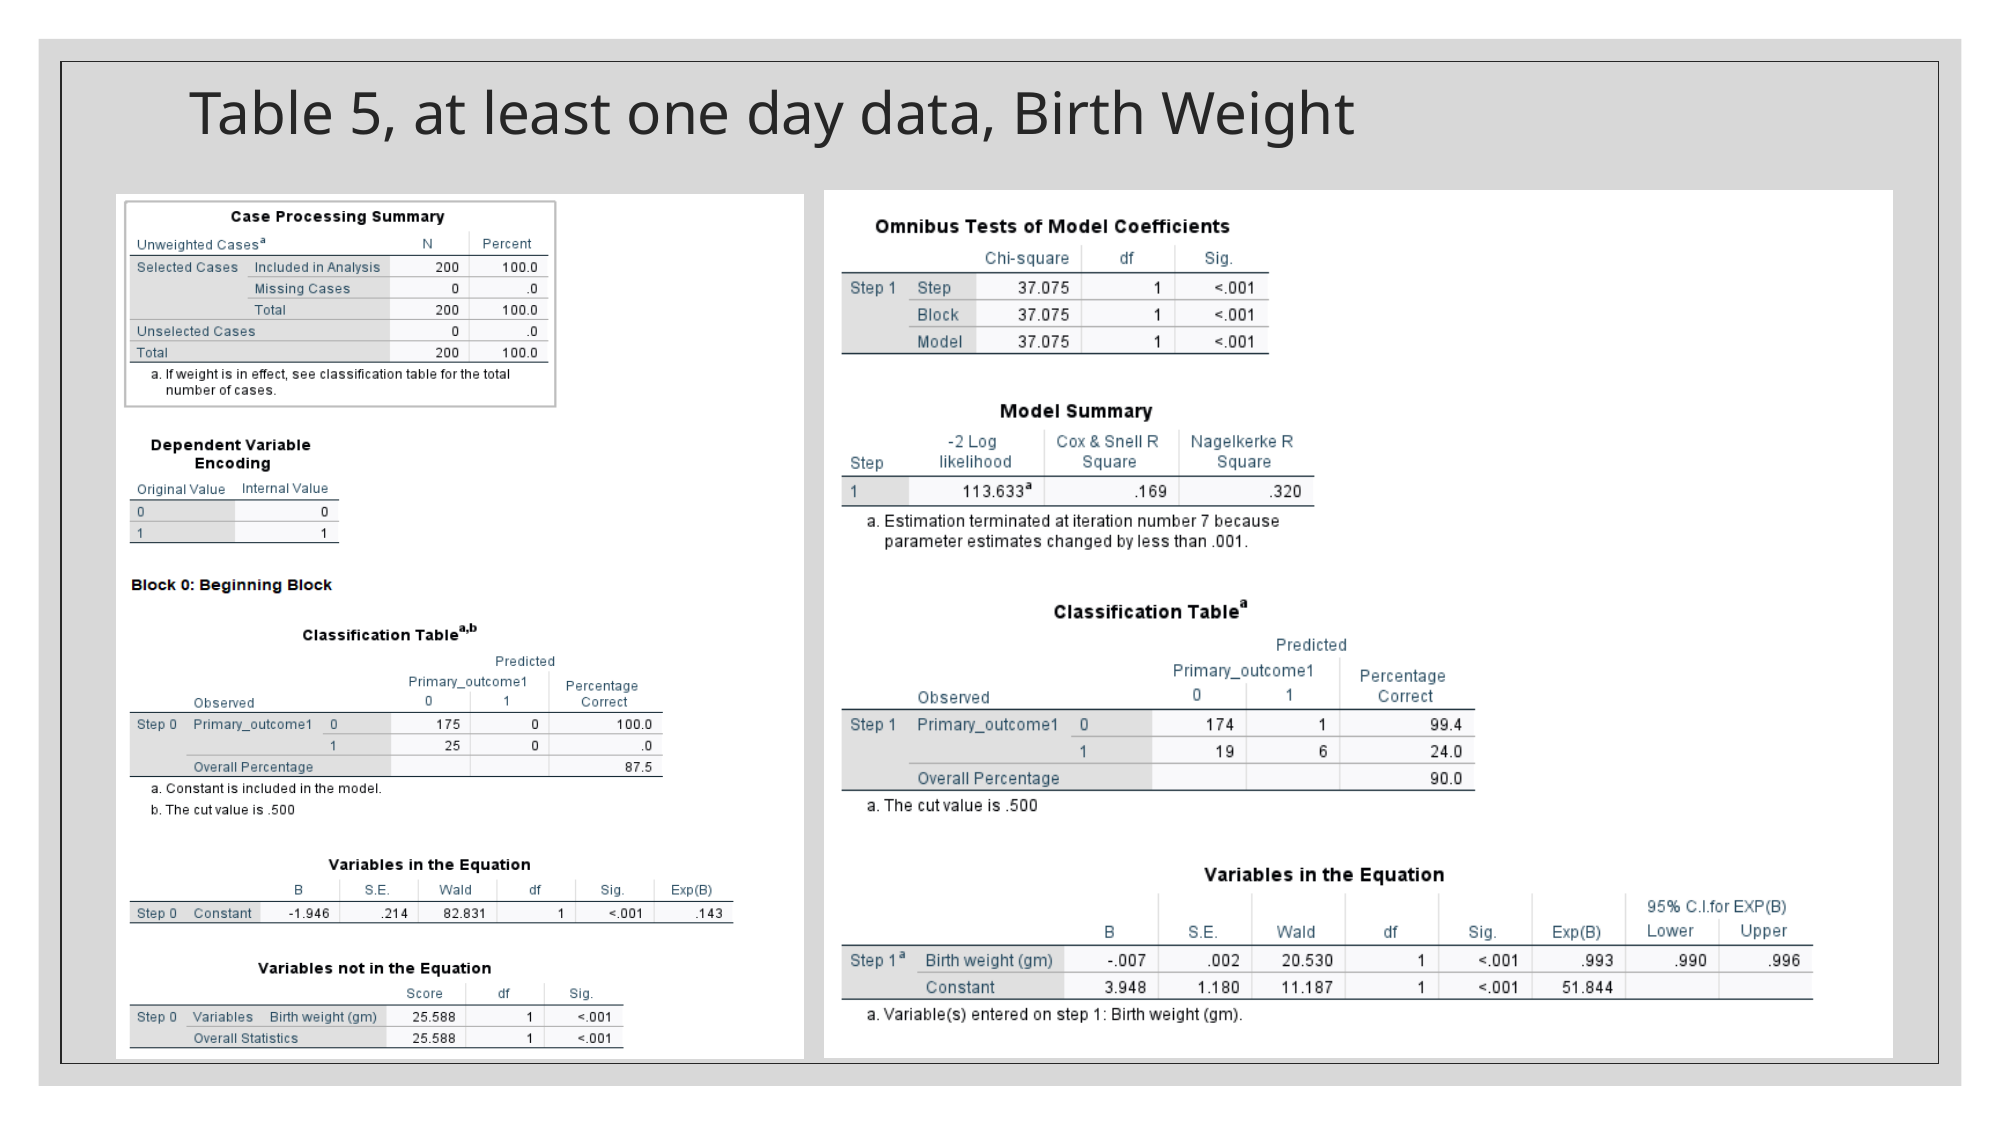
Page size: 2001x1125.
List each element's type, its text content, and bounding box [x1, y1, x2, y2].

title Table 5, at least one day data, Birth Weight [174, 66, 1825, 166]
picture [824, 190, 1893, 1058]
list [116, 194, 804, 1060]
